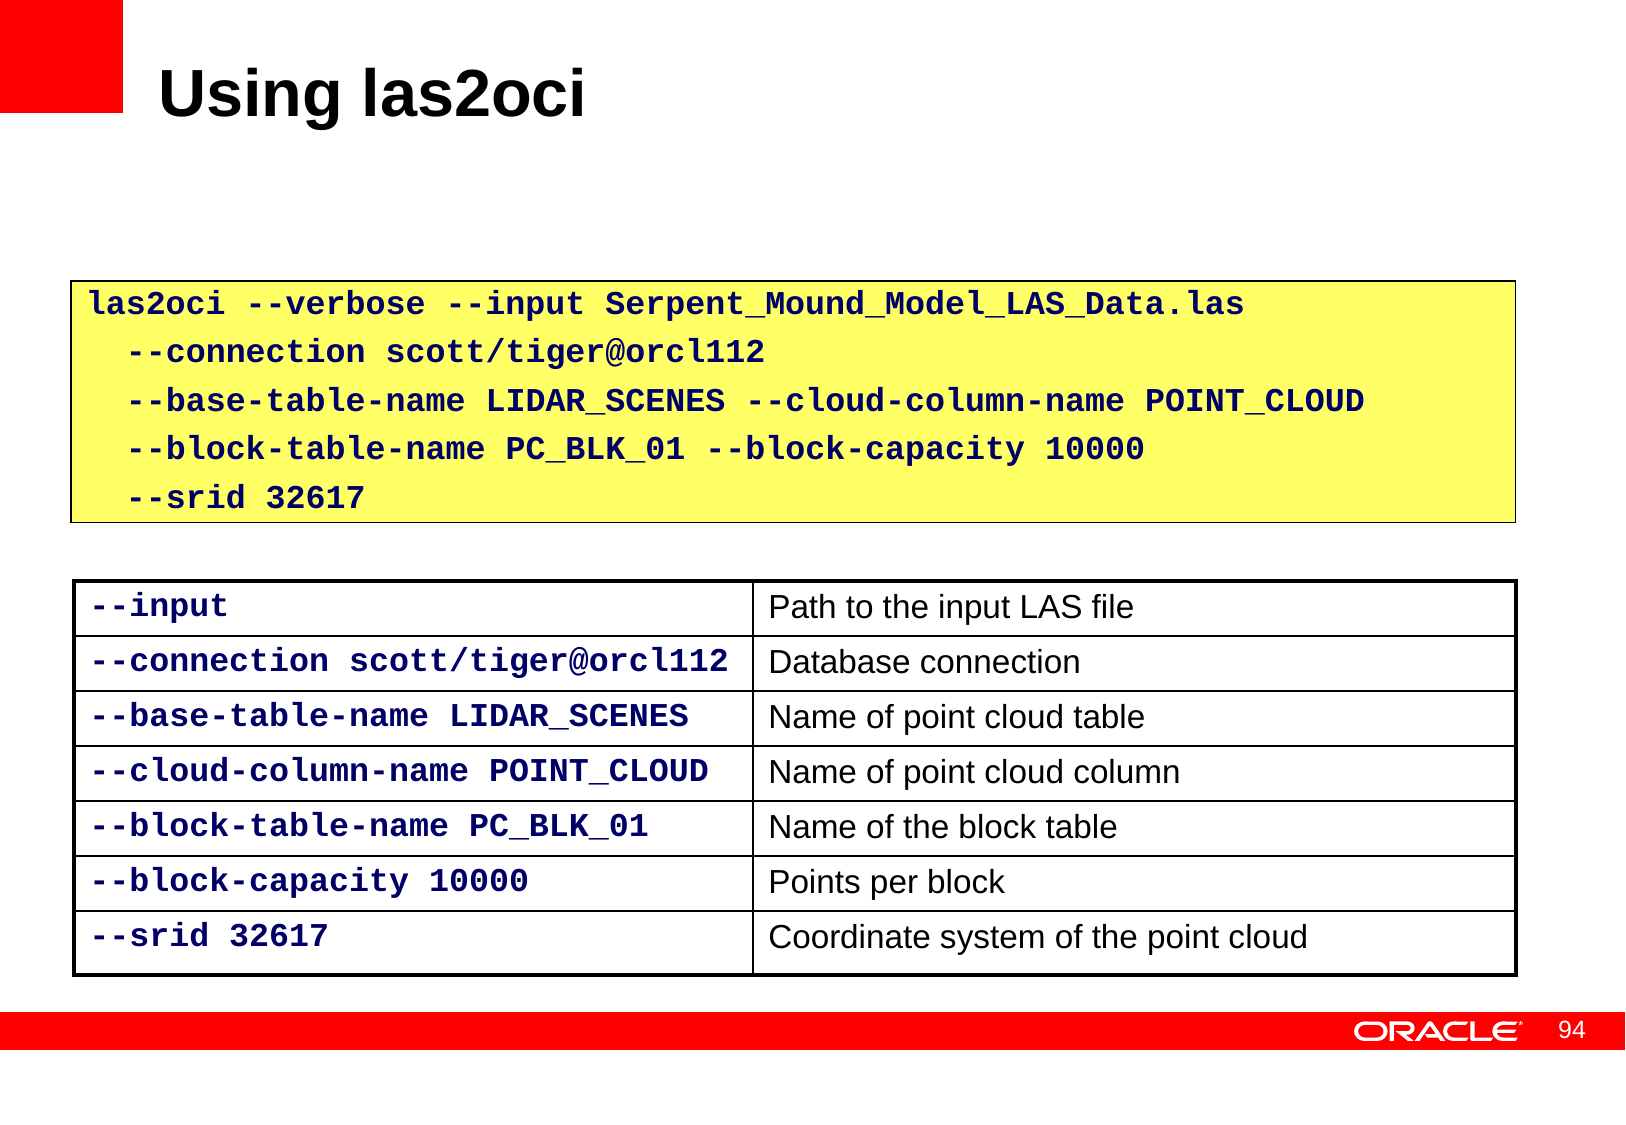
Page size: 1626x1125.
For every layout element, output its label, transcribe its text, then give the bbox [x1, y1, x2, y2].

table_cell --base-table-name LIDAR_SCENES [76, 692, 752, 745]
table_cell Points per block [754, 857, 1514, 910]
table_cell --srid 32617 [76, 912, 752, 973]
table_cell Name of point cloud table [754, 692, 1514, 745]
table_cell --cloud-column-name POINT_CLOUD [76, 747, 752, 800]
table_cell --connection scott/tiger@orcl112 [76, 637, 752, 690]
table_header --input [76, 583, 752, 635]
table_cell Name of the block table [754, 802, 1514, 855]
table_cell Name of point cloud column [754, 747, 1514, 800]
table_cell --block-capacity 10000 [76, 857, 752, 910]
table_header Path to the input LAS file [754, 583, 1514, 635]
table_cell Database connection [754, 637, 1514, 690]
picture [0, 1012, 1625, 1050]
text_box las2oci --verbose --input Serpent_Mound_Model_LAS_Data.las --connection scott/tiger@orcl112 --base-table-name LIDAR_SCENES --cloud-column-name POINT_CLOUD --block-table-name PC_BLK_01 --block-capacity 10000 --srid 32617 [70, 281, 1516, 523]
picture [0, 0, 123, 113]
table_cell Coordinate system of the point cloud [754, 912, 1514, 973]
table_cell --block-table-name PC_BLK_01 [76, 802, 752, 855]
title Using las2oci [157, 49, 1506, 205]
